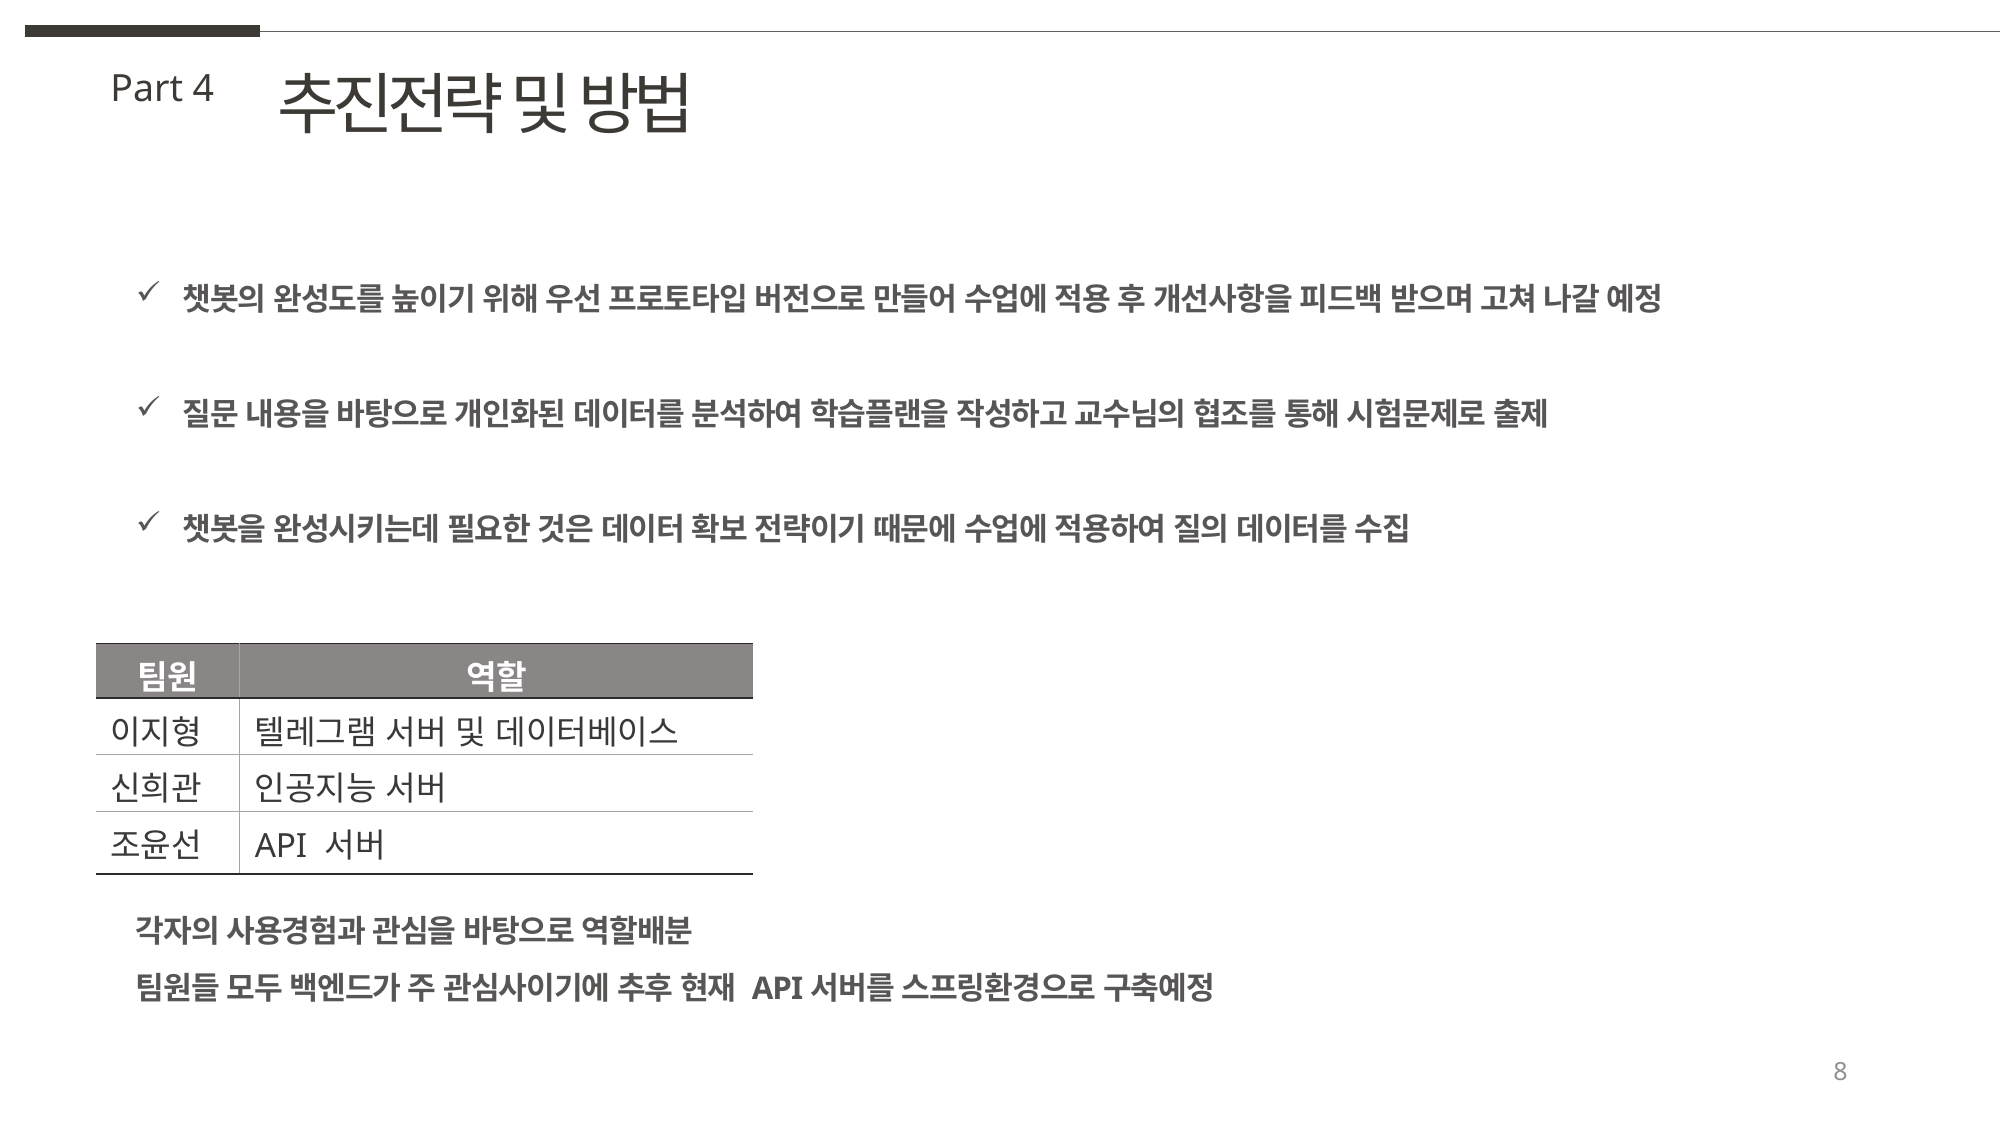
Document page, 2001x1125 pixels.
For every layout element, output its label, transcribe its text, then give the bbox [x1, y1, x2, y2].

text_box Part 4 [95, 56, 230, 117]
table_header 팀원 [96, 644, 239, 697]
slide_number 8 [1412, 1042, 1863, 1103]
text_box 추진전략 및 방법 [262, 54, 711, 149]
text_box 챗봇의 완성도를 높이기 위해 우선 프로토타입 버전으로 만들어 수업에 적용 후 개선사항을 피드백 받으며 고쳐 나갈 예정 질문 내용을 바탕으로 개인화된 데이터를 분석하여 학습플랜을 작성하고 교수님의 협조를 통해 시험문제로 출제 챗봇을 완성시키는데 필요한 것은 데이터 확보 전략이기 때문에 수업에 적용하여 질의 데이터를 수집 각자의 사용경험과 관심을 바탕으로 역할배분 팀원들 모두 백엔드가 주 관심사이기에 추후 현재 API서버를 스프링환경으로 구축예정 [121, 214, 1679, 1014]
table_cell API 서버 [240, 812, 753, 873]
table_cell 인공지능 서버 [240, 755, 753, 811]
table_cell 조윤선 [96, 812, 239, 873]
table_cell 이지형 [96, 699, 239, 754]
table_cell 텔레그램 서버 및 데이터베이스 [240, 699, 753, 754]
table_cell 신희관 [96, 755, 239, 811]
table_header 역할 [240, 644, 753, 697]
